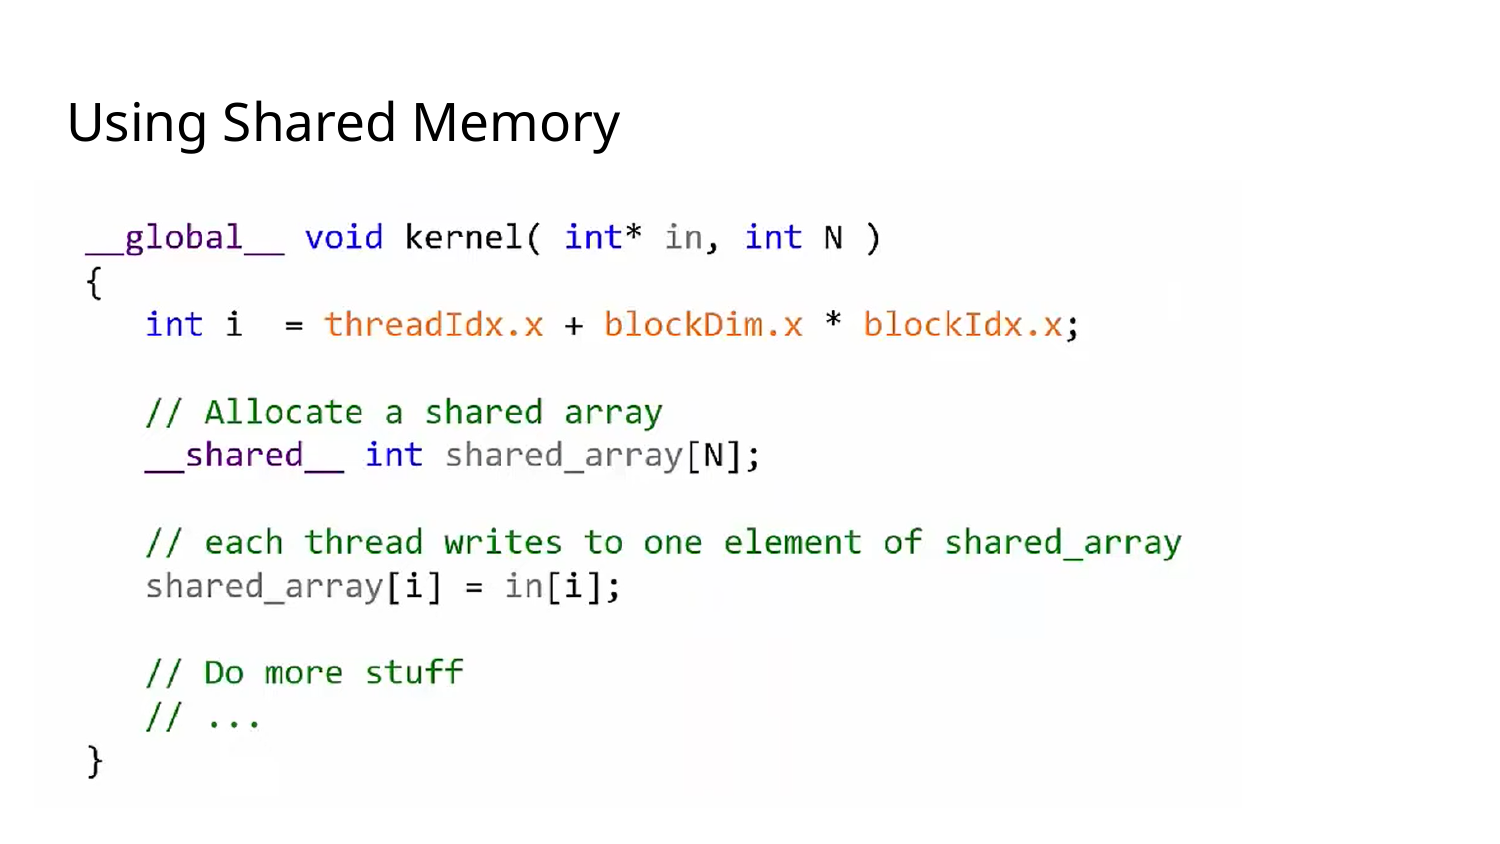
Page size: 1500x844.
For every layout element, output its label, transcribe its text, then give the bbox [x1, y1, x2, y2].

title Using Shared Memory [51, 72, 1449, 167]
picture [34, 180, 1242, 808]
